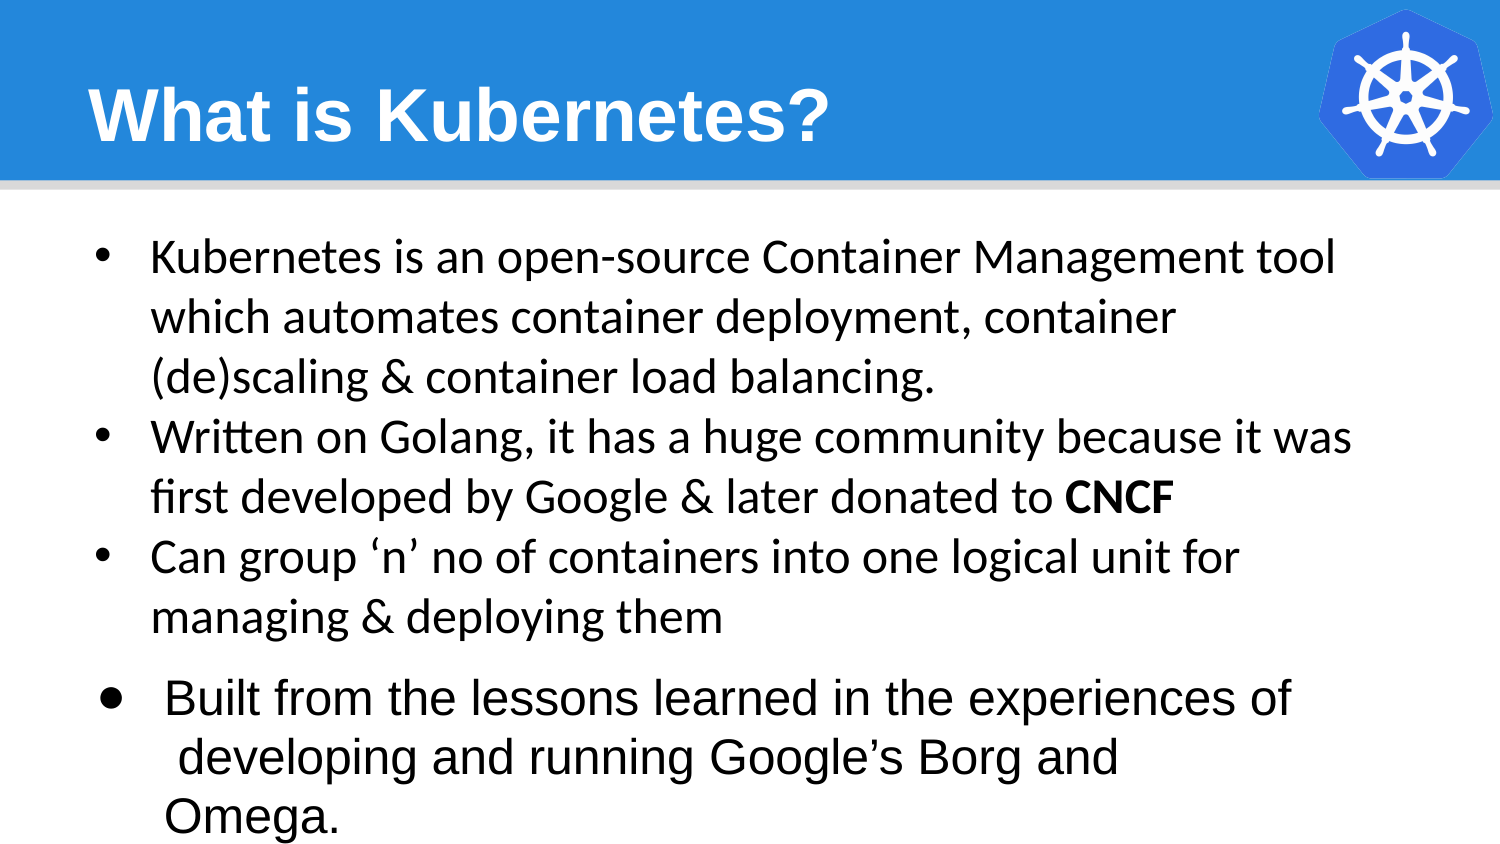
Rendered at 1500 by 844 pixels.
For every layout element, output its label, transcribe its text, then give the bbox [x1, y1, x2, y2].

text_box Kubernetes is an open-source Container Management tool which automates container deployment, container (de)scaling & container load balancing. Written on Golang, it has a huge community because it was first developed by Google & later donated to CNCF Can group ‘n’ no of containers into one logical unit for managing & deploying them Built from the lessons learned in the experiences of developing and running Google’s Borg and Omega. [94, 219, 1382, 844]
picture [1318, 7, 1494, 182]
title What is Kubernetes? [86, 64, 837, 208]
